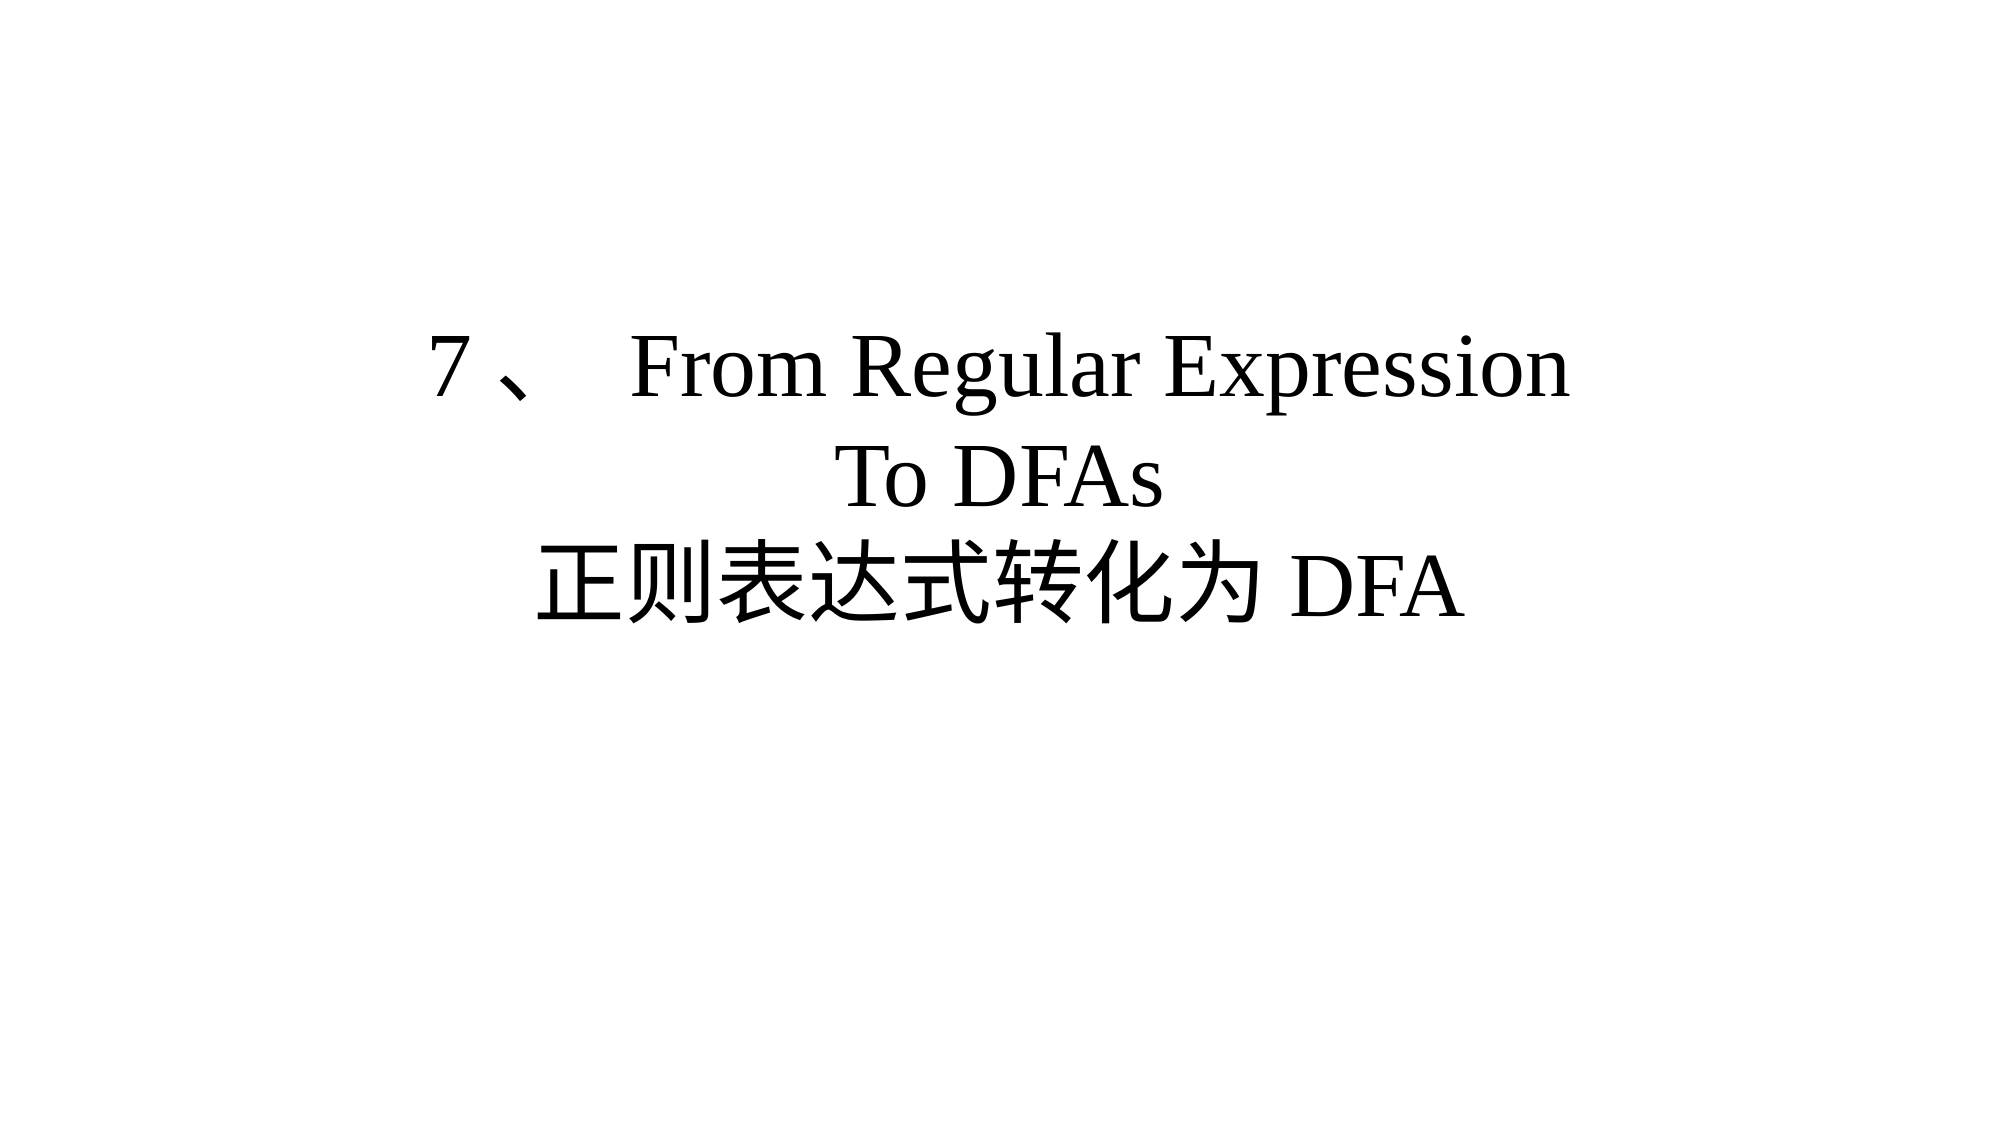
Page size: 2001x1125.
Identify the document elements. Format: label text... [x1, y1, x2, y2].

title 7、 From Regular Expression To DFAs 正则表达式转化为DFA [362, 349, 1638, 591]
